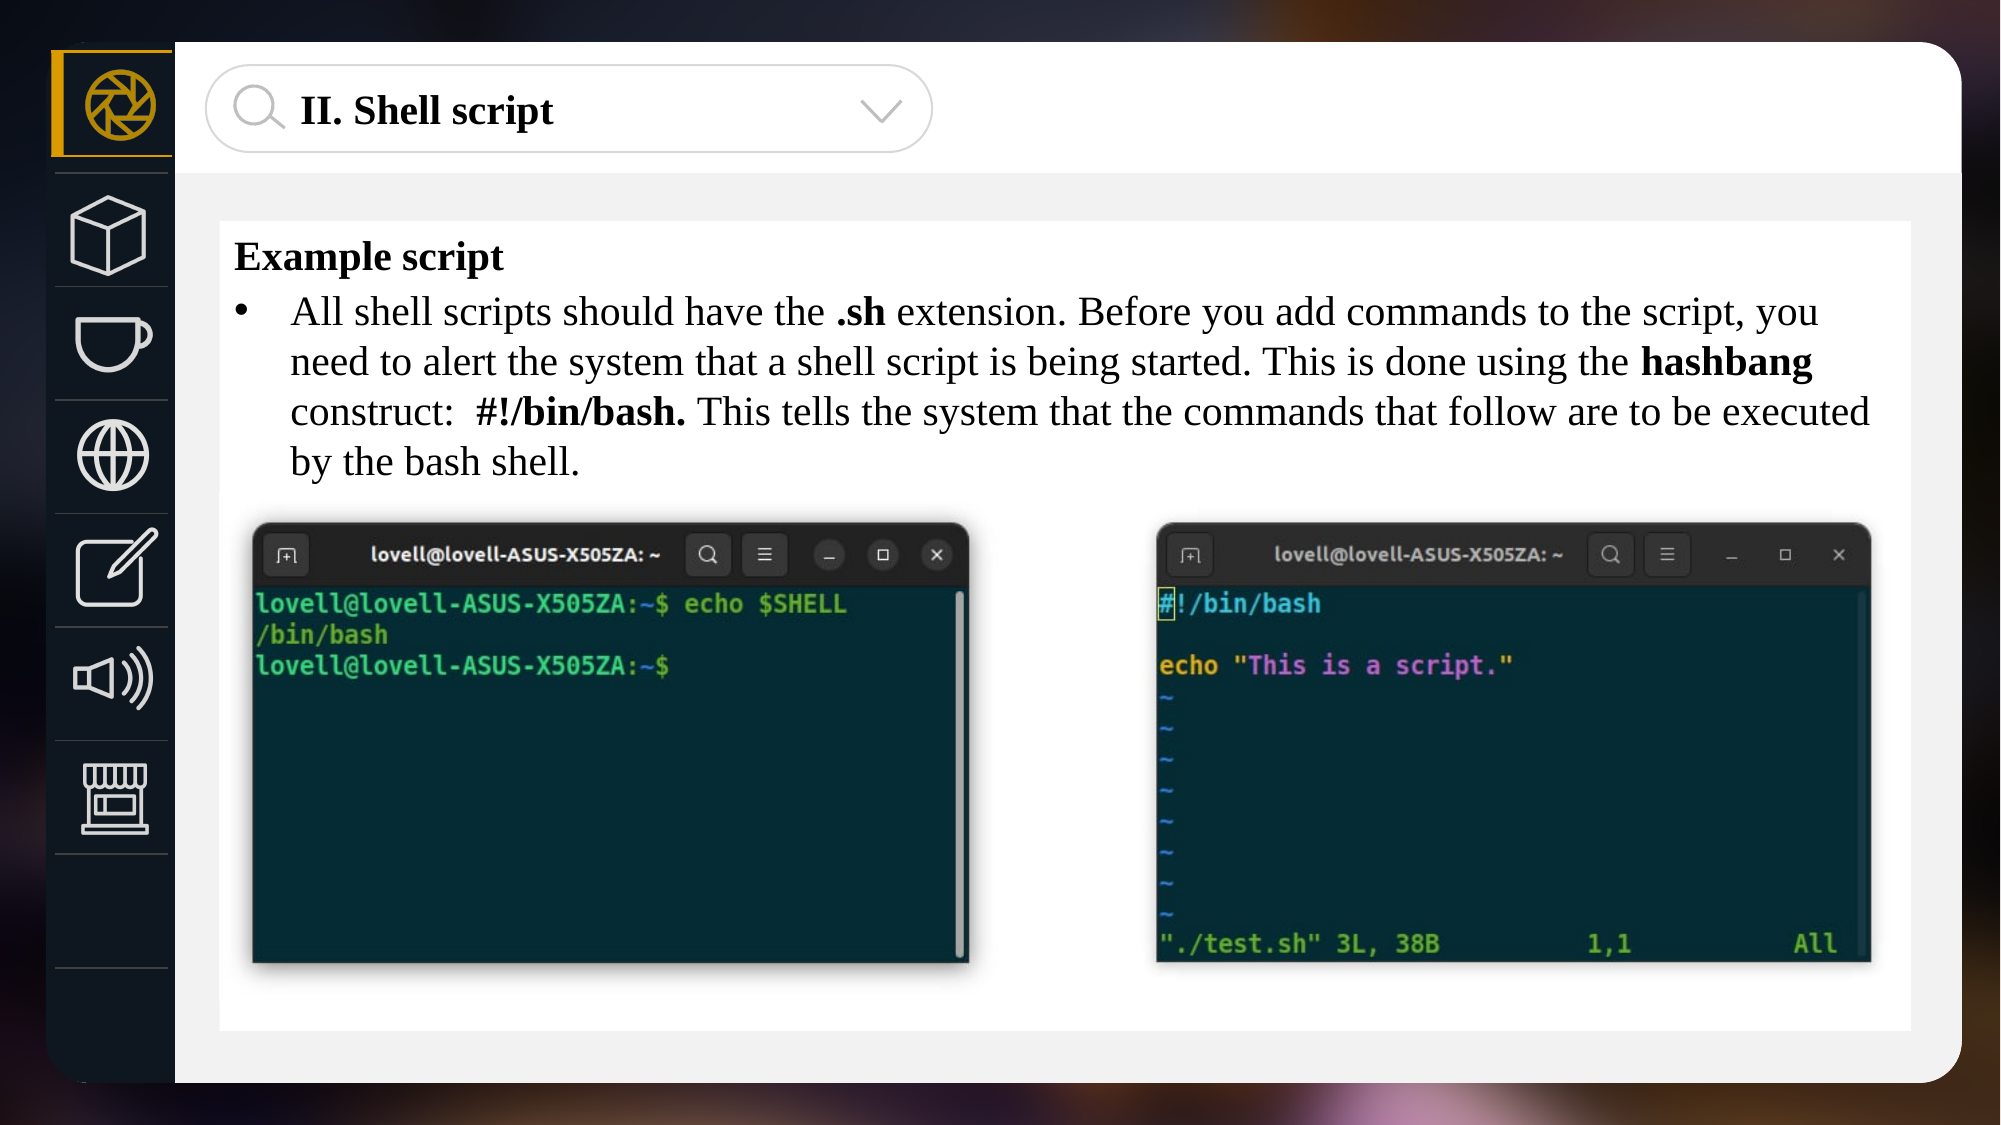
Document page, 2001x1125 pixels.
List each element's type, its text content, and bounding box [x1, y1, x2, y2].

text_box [51, 40, 185, 170]
text_box All shell scripts should have the .sh extension. Before you add commands to the script, you need to alert the system that a shell script is being started. This is done using the hashbang construct: #!/bin/bash. This tells the system that the commands that follow are to be executed by the bash shell. [219, 286, 1911, 492]
text_box Example script [219, 220, 1911, 286]
text_box II. Shell script [285, 75, 888, 141]
picture [0, 0, 2001, 1125]
text_box [219, 220, 1912, 1032]
